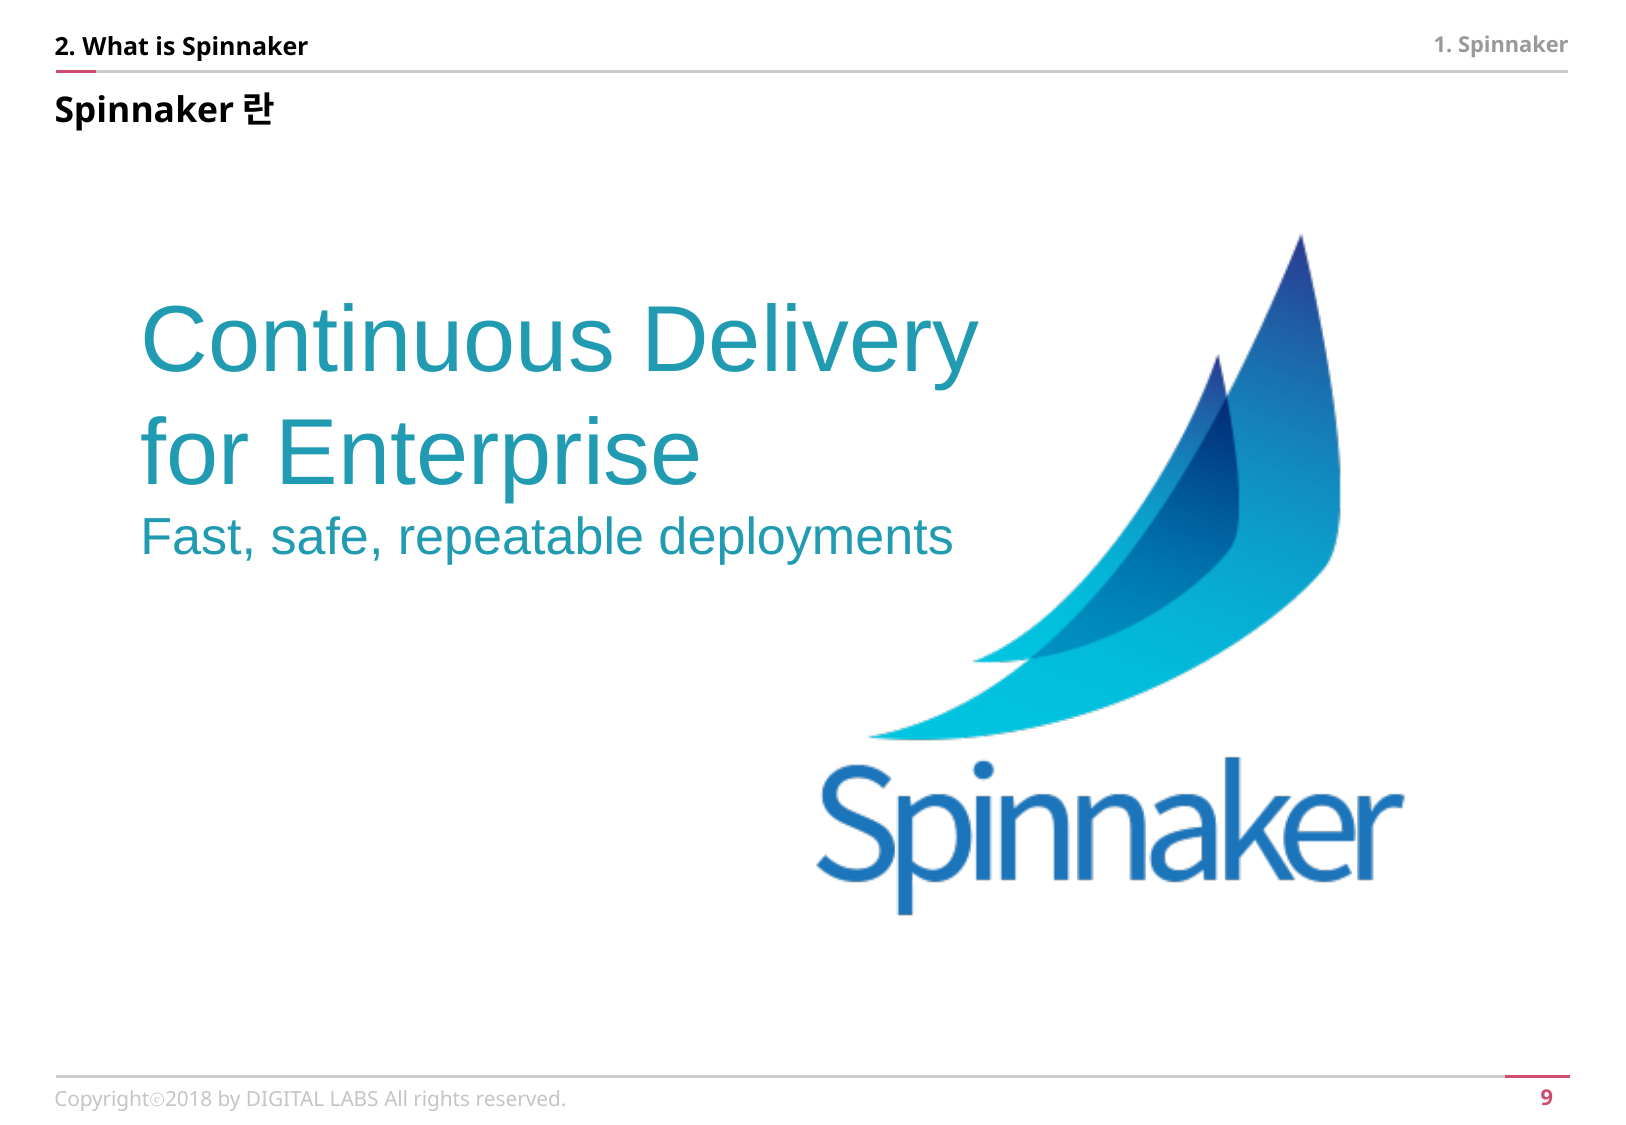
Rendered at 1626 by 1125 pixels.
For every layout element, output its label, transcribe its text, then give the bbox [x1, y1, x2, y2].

list Spinnaker란 [40, 79, 1569, 144]
footer Copyrightⓒ2018 by DIGITAL LABS All rights reserved. [39, 1072, 895, 1124]
list 2. What is Spinnaker [40, 30, 937, 78]
list 1. Spinnaker [942, 30, 1569, 79]
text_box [125, 186, 1500, 964]
